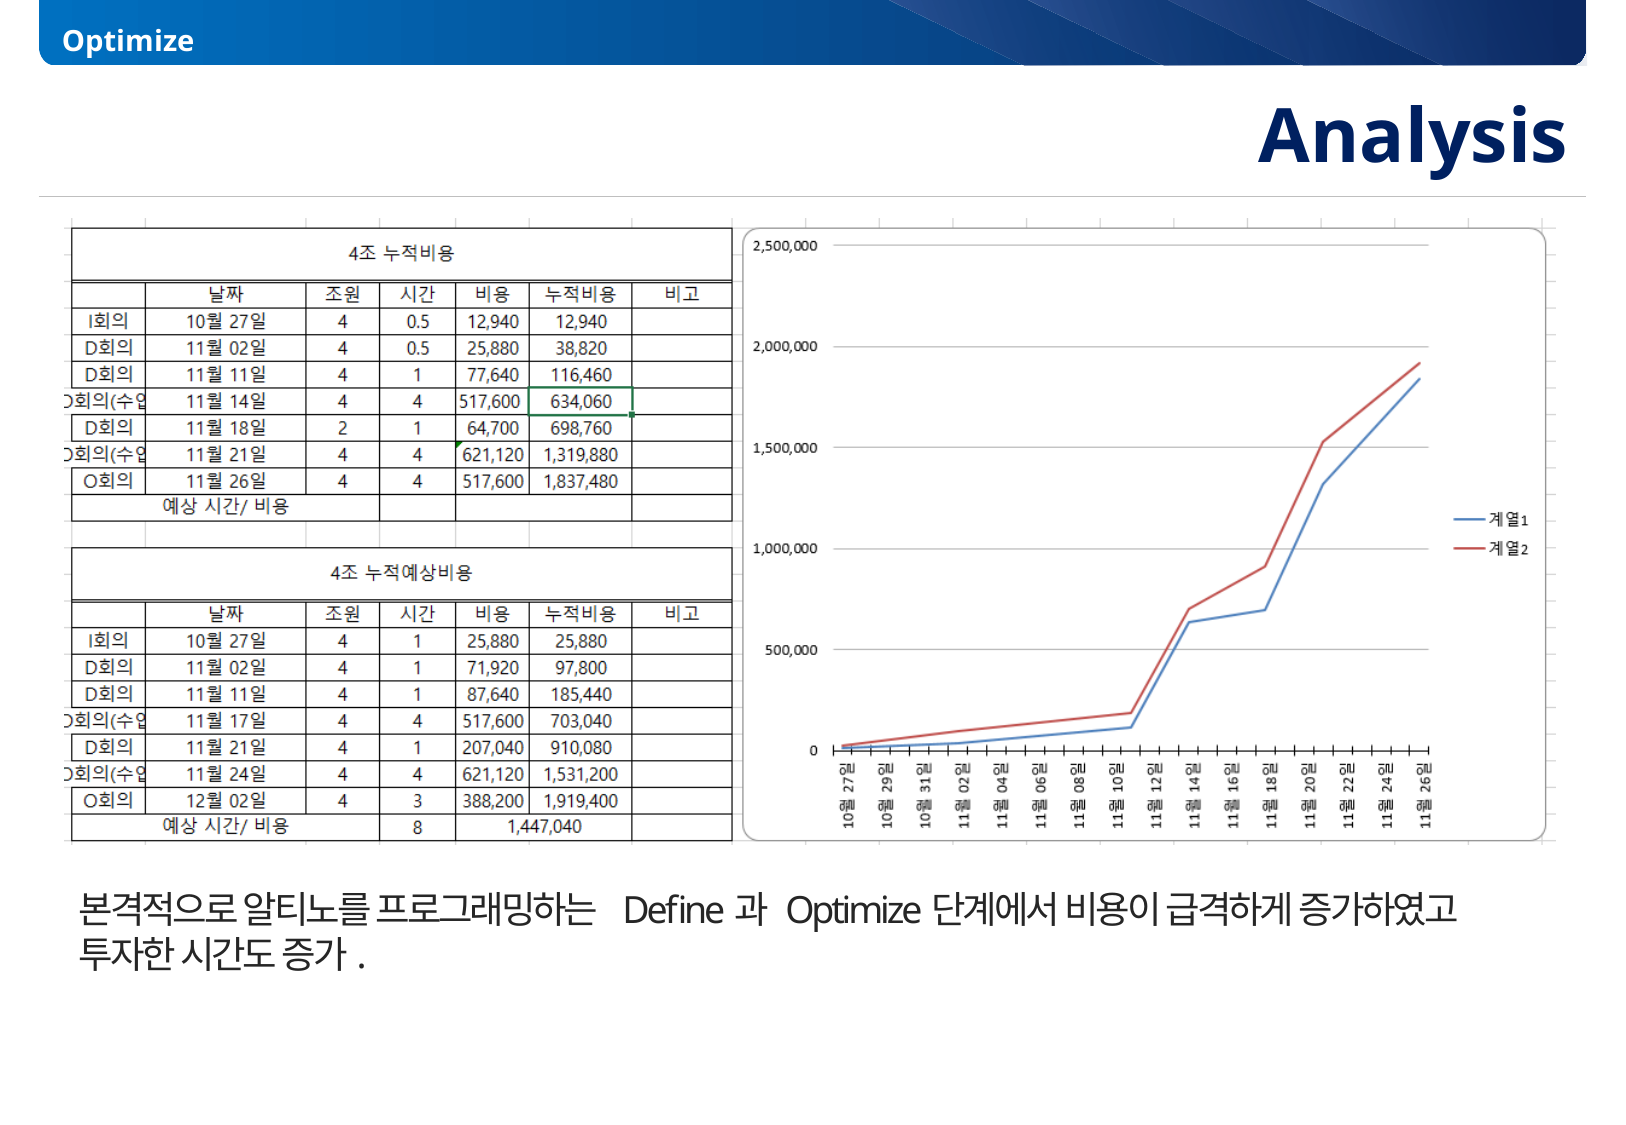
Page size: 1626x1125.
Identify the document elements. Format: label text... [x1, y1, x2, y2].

text_box 본격적으로 알티노를 프로그래밍하는 Define과 Optimize단계에서 비용이 급격하게 증가하였고 투자한 시간도 증가. [64, 878, 1556, 984]
list Optimize [47, 18, 1087, 66]
picture [63, 218, 1557, 845]
title Analysis [41, 80, 1584, 185]
